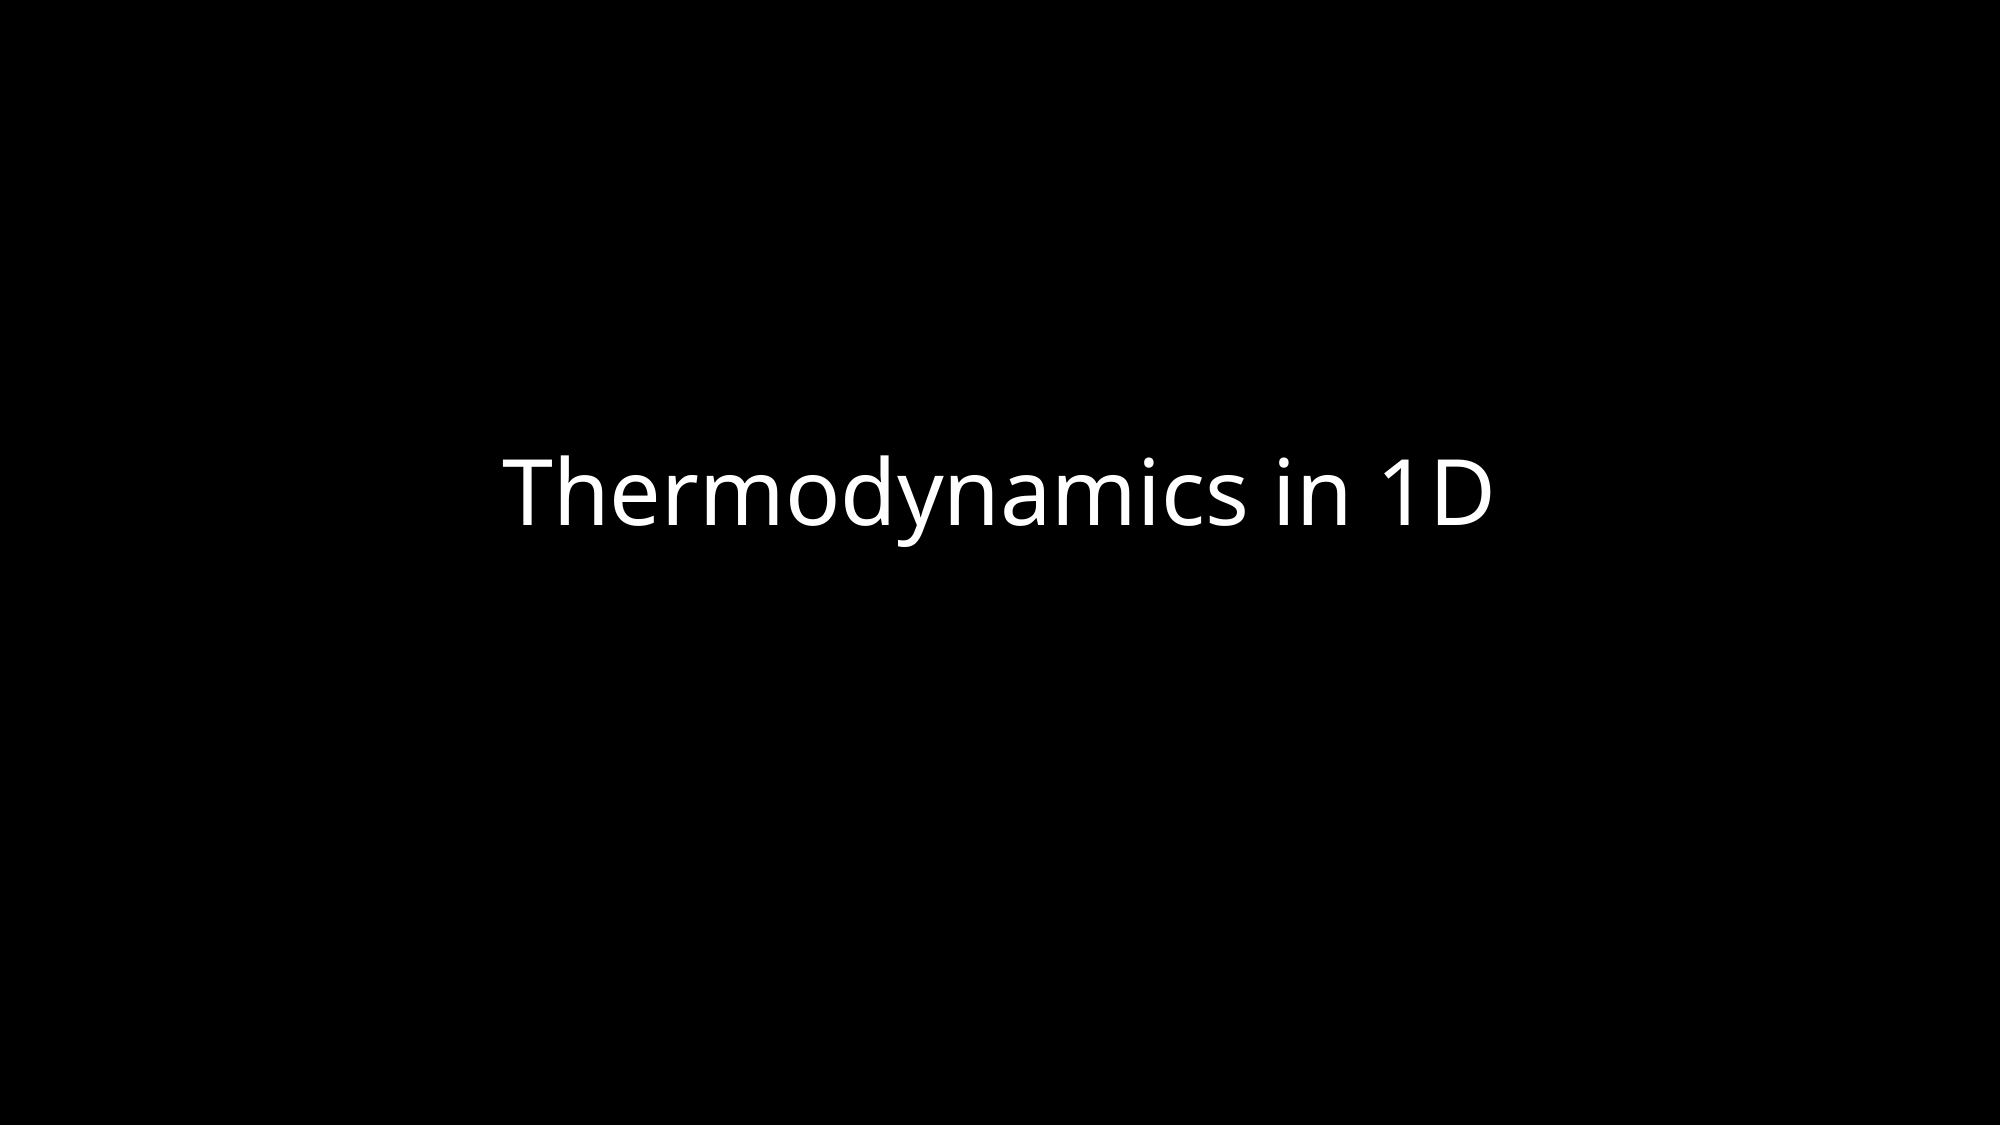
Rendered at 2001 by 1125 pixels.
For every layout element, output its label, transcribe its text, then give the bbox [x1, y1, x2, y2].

title Thermodynamics in 1D [137, 386, 1863, 605]
